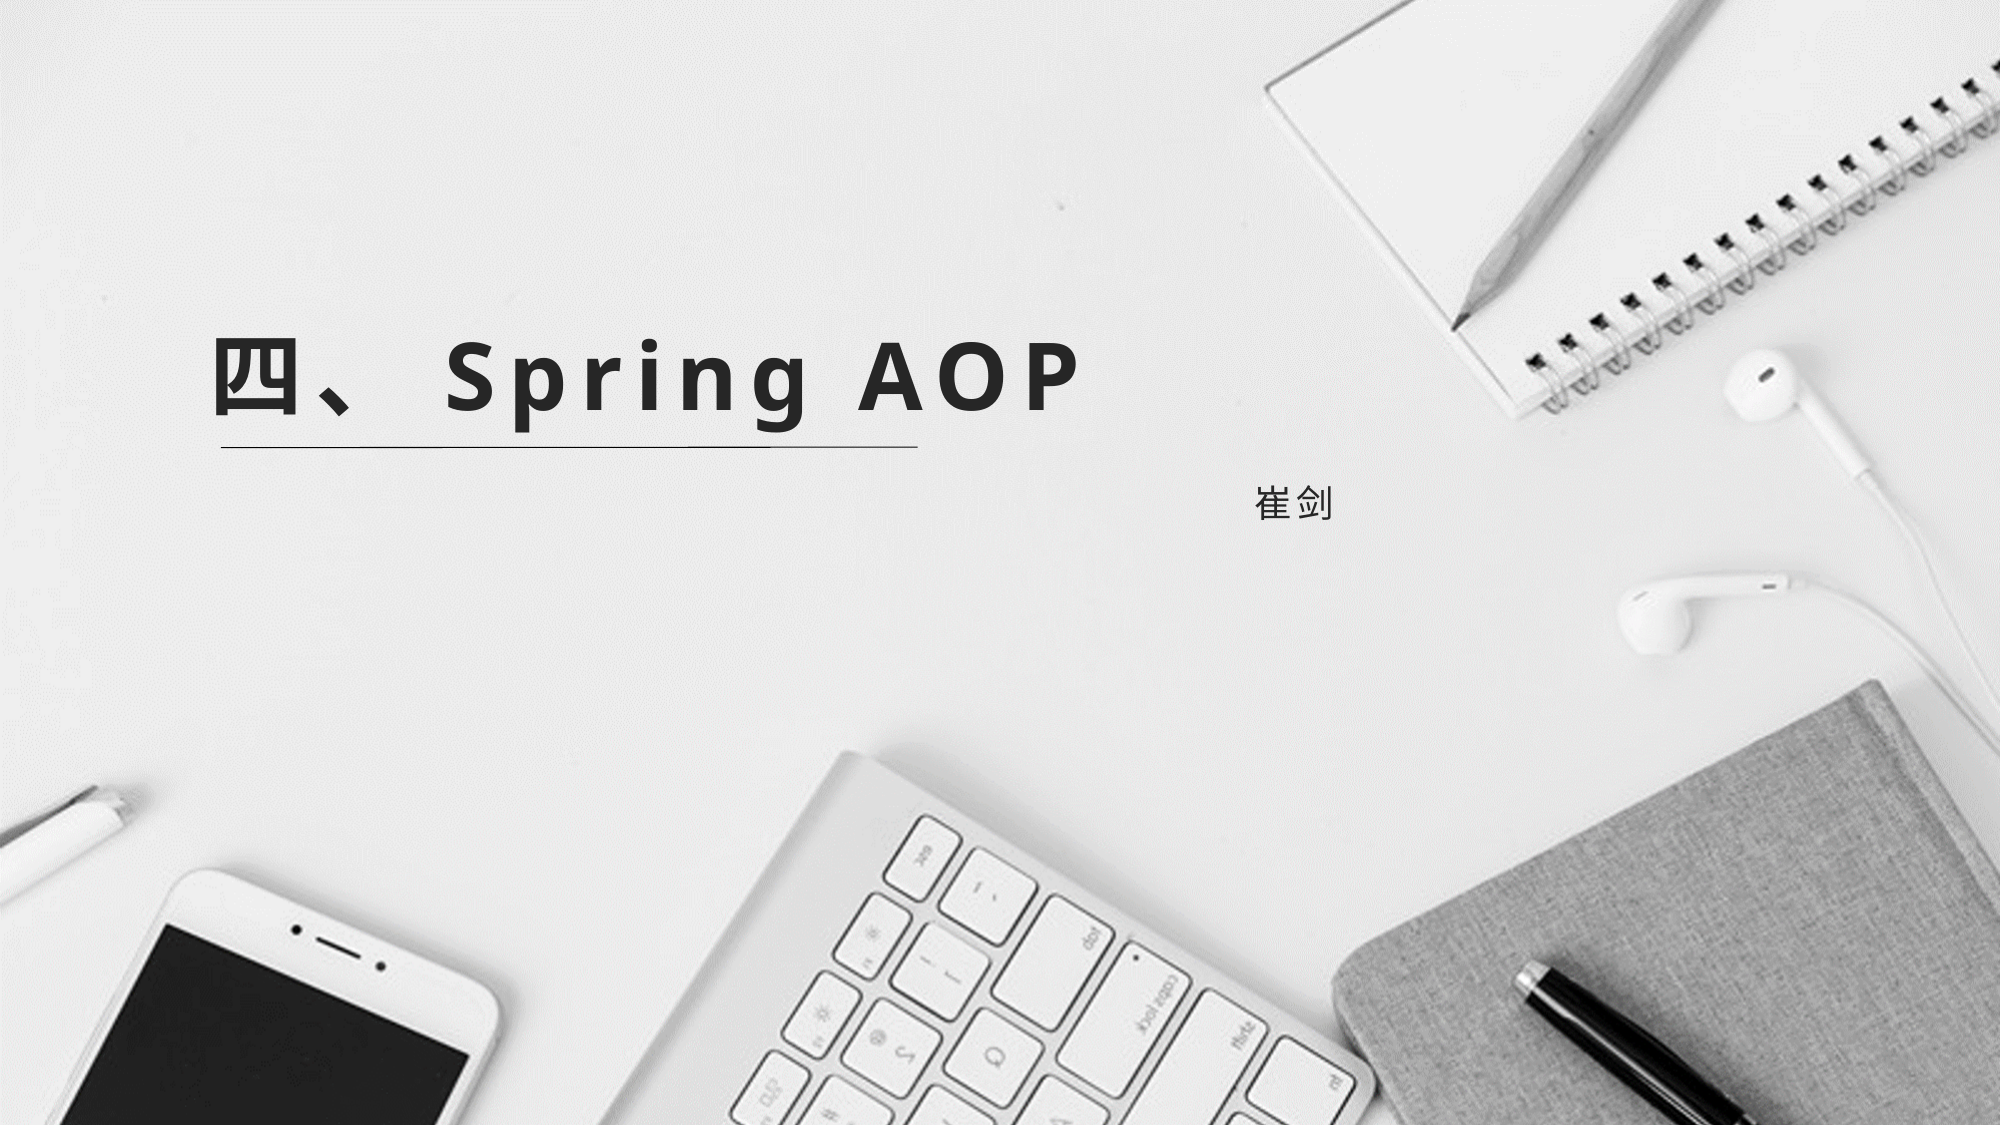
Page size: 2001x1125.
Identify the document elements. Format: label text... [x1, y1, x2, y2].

title 四、Spring AOP [203, 227, 1349, 438]
subtitle 崔剑 [203, 472, 1349, 543]
picture [0, 0, 2000, 1125]
